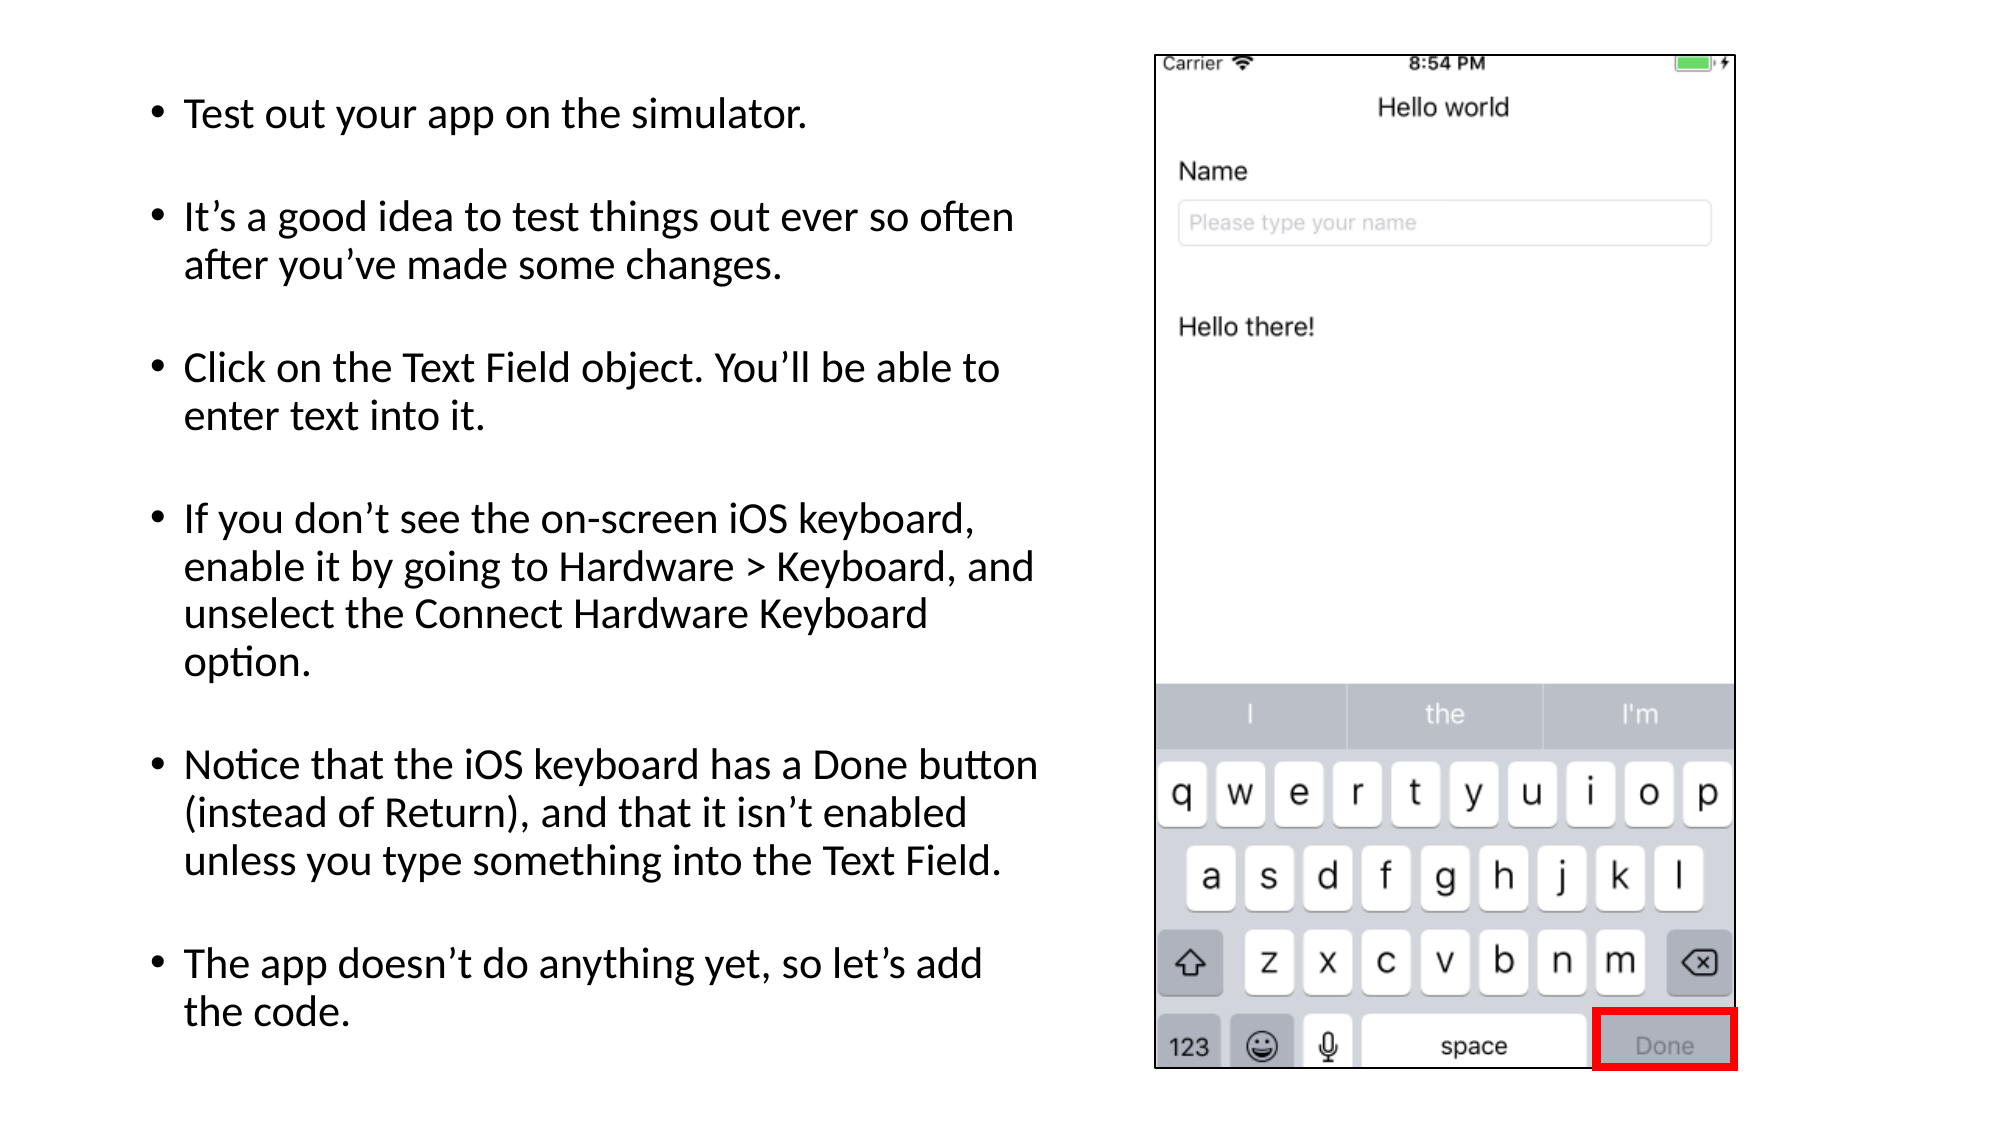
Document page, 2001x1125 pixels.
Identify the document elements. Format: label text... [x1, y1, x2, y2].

picture [1155, 55, 1734, 1068]
list Test out your app on the simulator. It’s a good idea to test things out ever so often after you’ve made some changes. Click on the Text Field object. You’ll be able to enter text into it. If you don’t see the on-screen iOS keyboard, enable it by going to Hardware > Keyboard, and unselect the Connect Hardware Keyboard option. Notice that the iOS keyboard has a Done button (instead of Return), and that it isn’t enabled unless you type something into the Text Field. The app doesn’t do anything yet, so let’s add the code. [135, 82, 1055, 1094]
